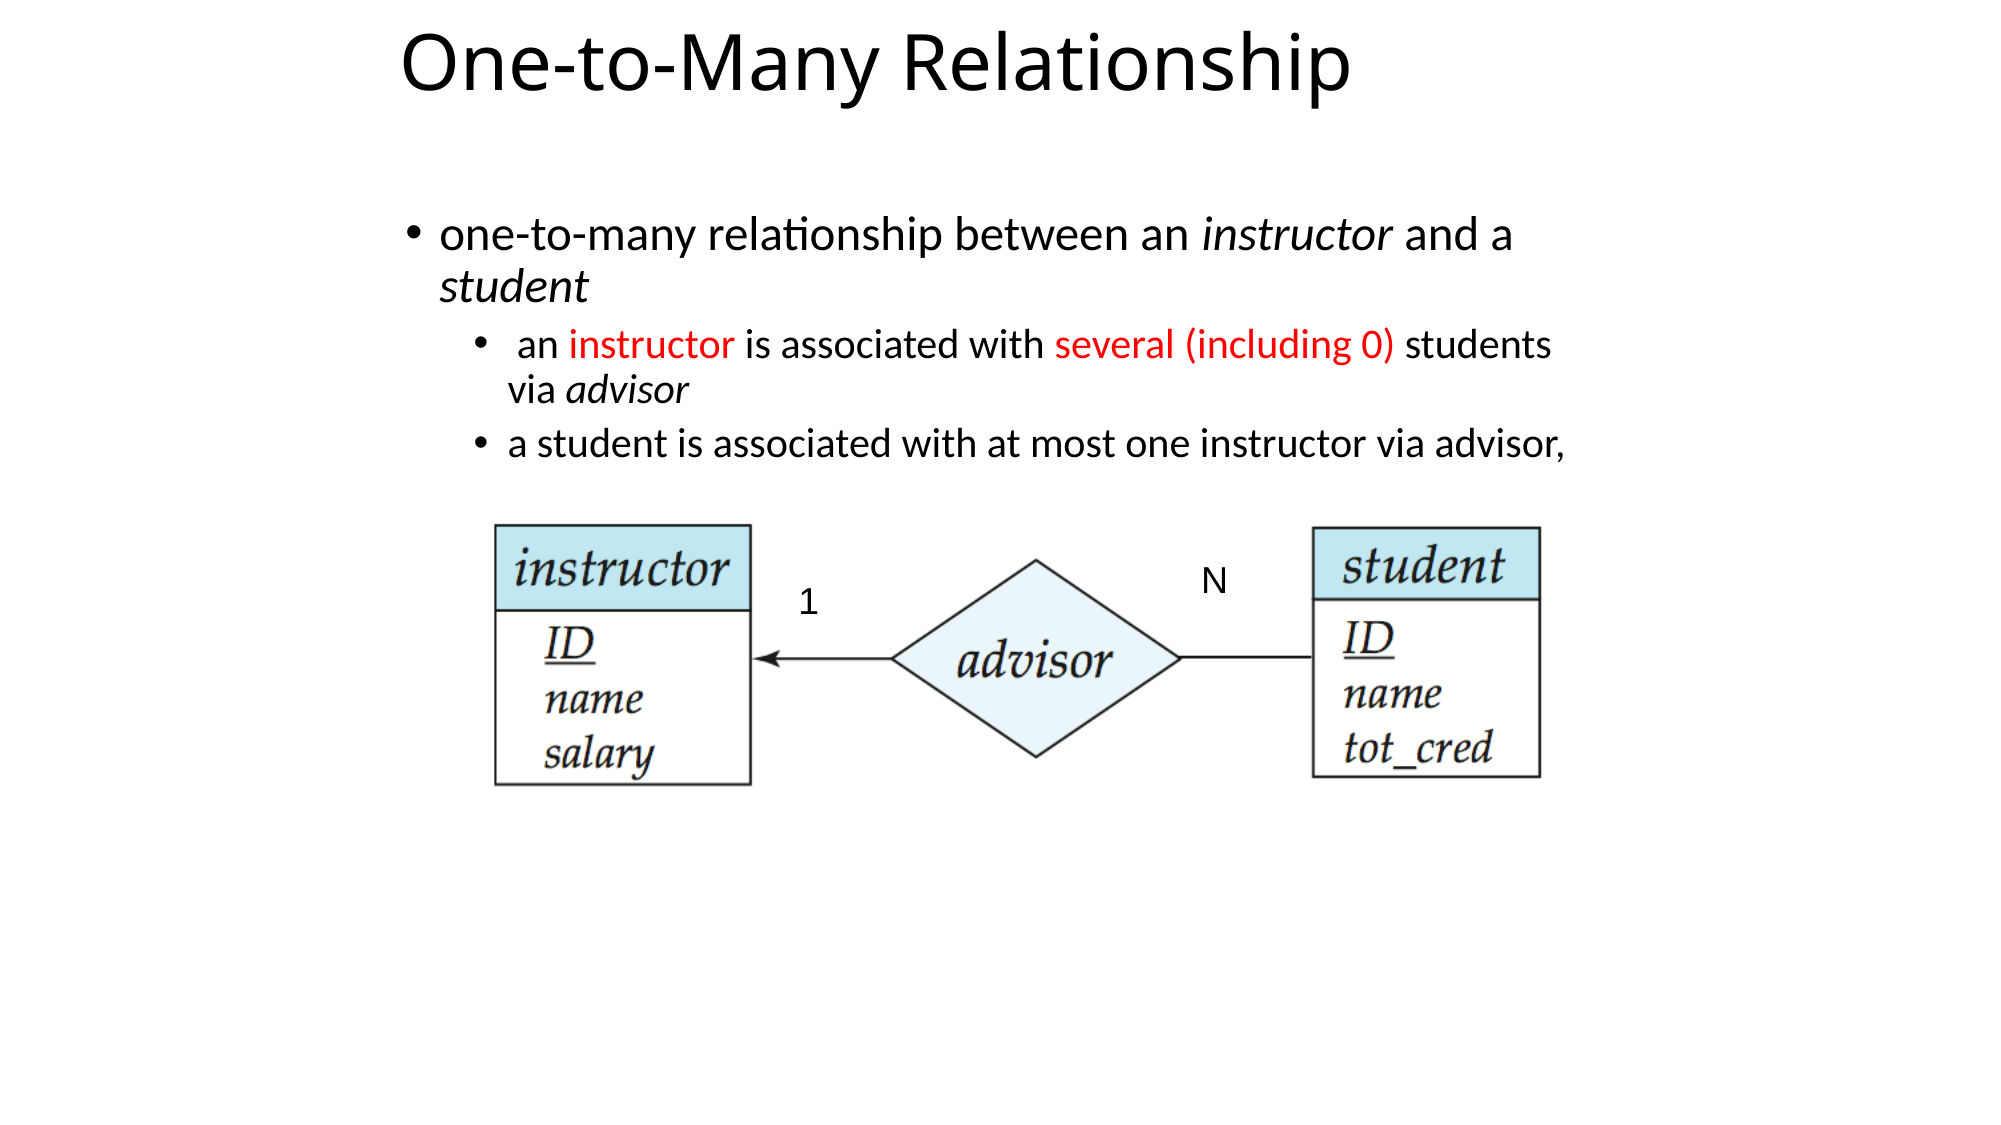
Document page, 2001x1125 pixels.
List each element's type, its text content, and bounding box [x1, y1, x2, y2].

title One-to-Many Relationship [384, 15, 1710, 116]
list one-to-many relationship between an instructor and a student an instructor is associated with several (including 0) students via advisor a student is associated with at most one instructor via advisor, [390, 200, 1618, 505]
picture [494, 484, 1548, 791]
